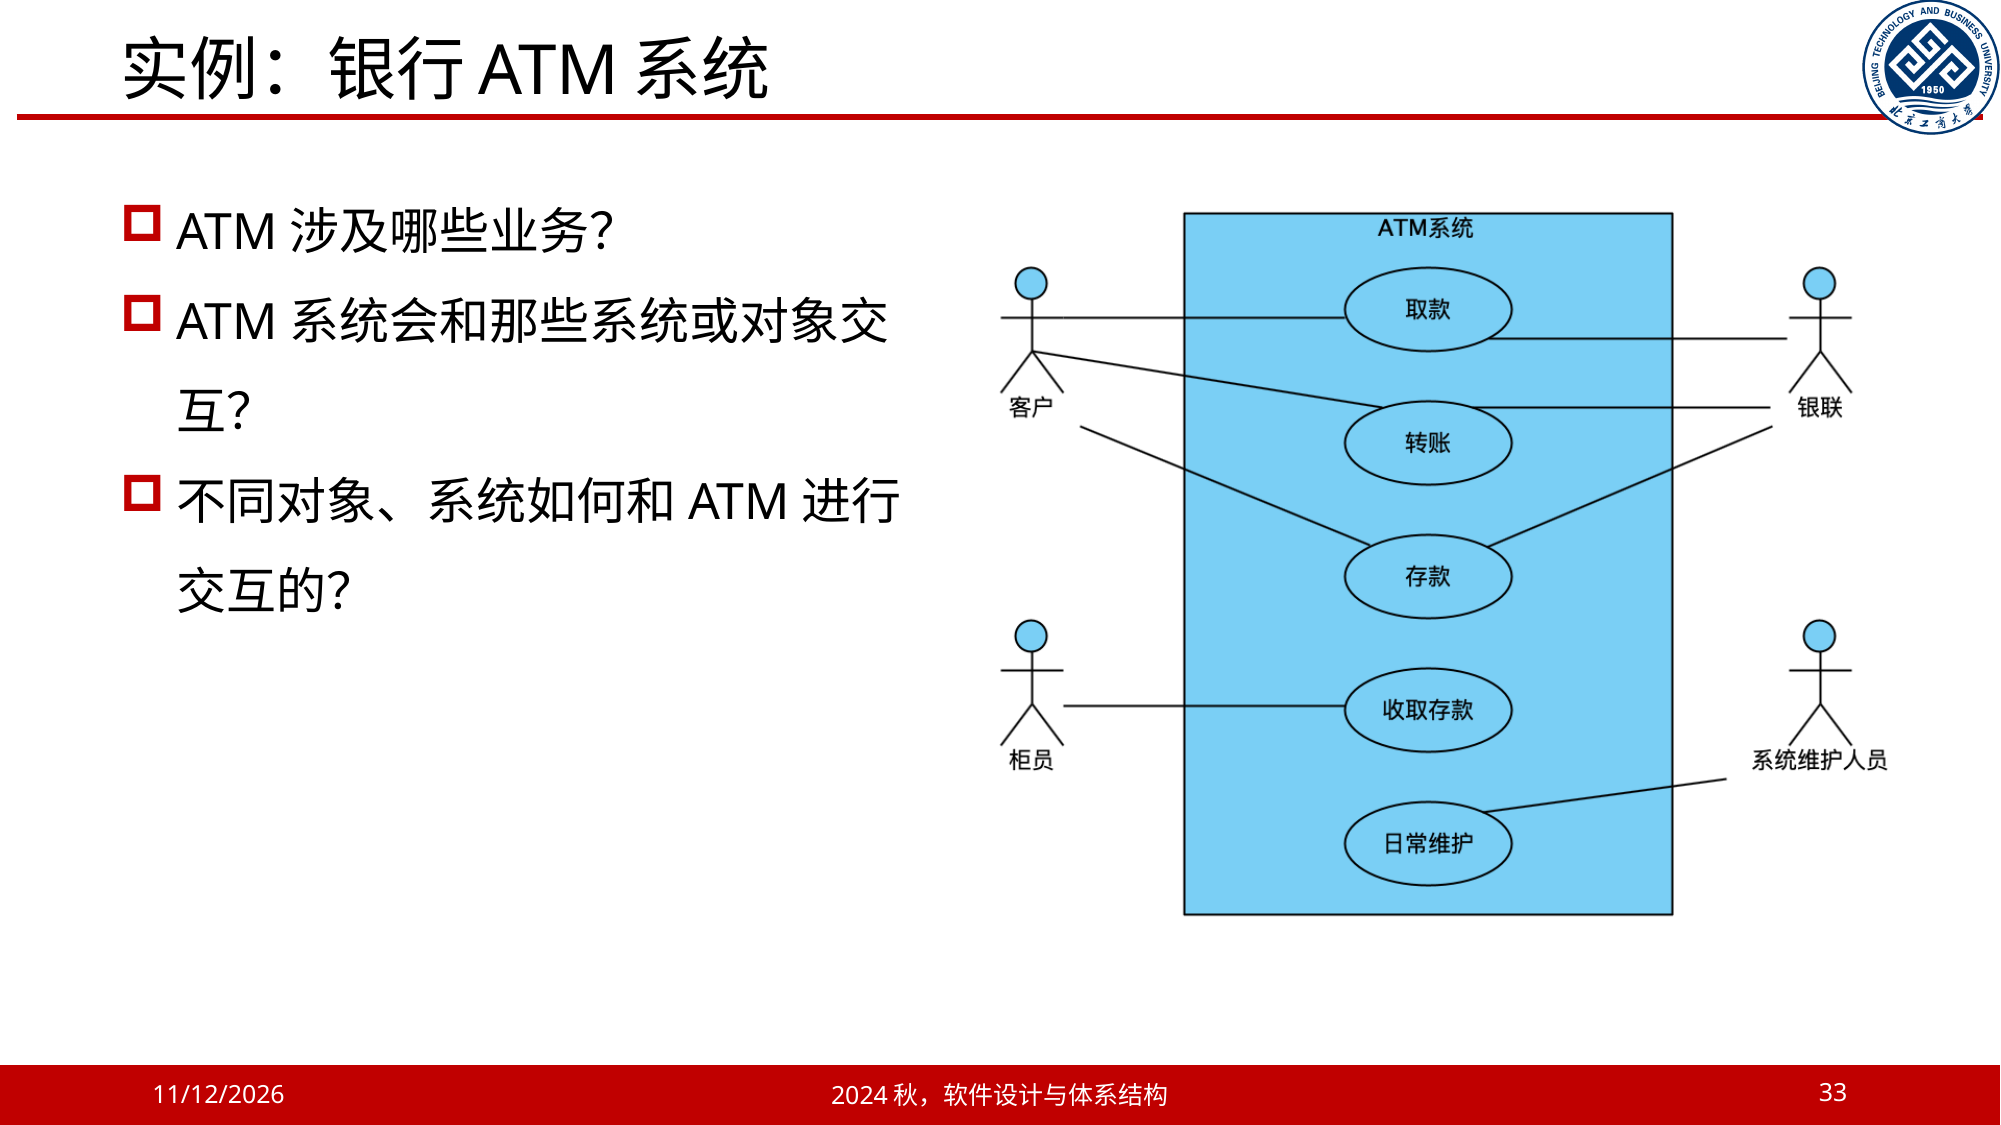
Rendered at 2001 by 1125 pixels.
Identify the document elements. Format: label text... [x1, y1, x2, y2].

picture [1861, 0, 2000, 135]
slide_number 33 [1412, 1063, 1863, 1124]
picture [967, 190, 1919, 935]
footer 2024秋，软件设计与体系结构 [662, 1065, 1338, 1125]
text_box ATM涉及哪些业务？ ATM系统会和那些系统或对象交互？ 不同对象、系统如何和ATM进行交互的？ [105, 162, 928, 627]
text_box [0, 1063, 2000, 1125]
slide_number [137, 1065, 588, 1125]
title 实例：银行ATM系统 [105, 27, 1861, 116]
